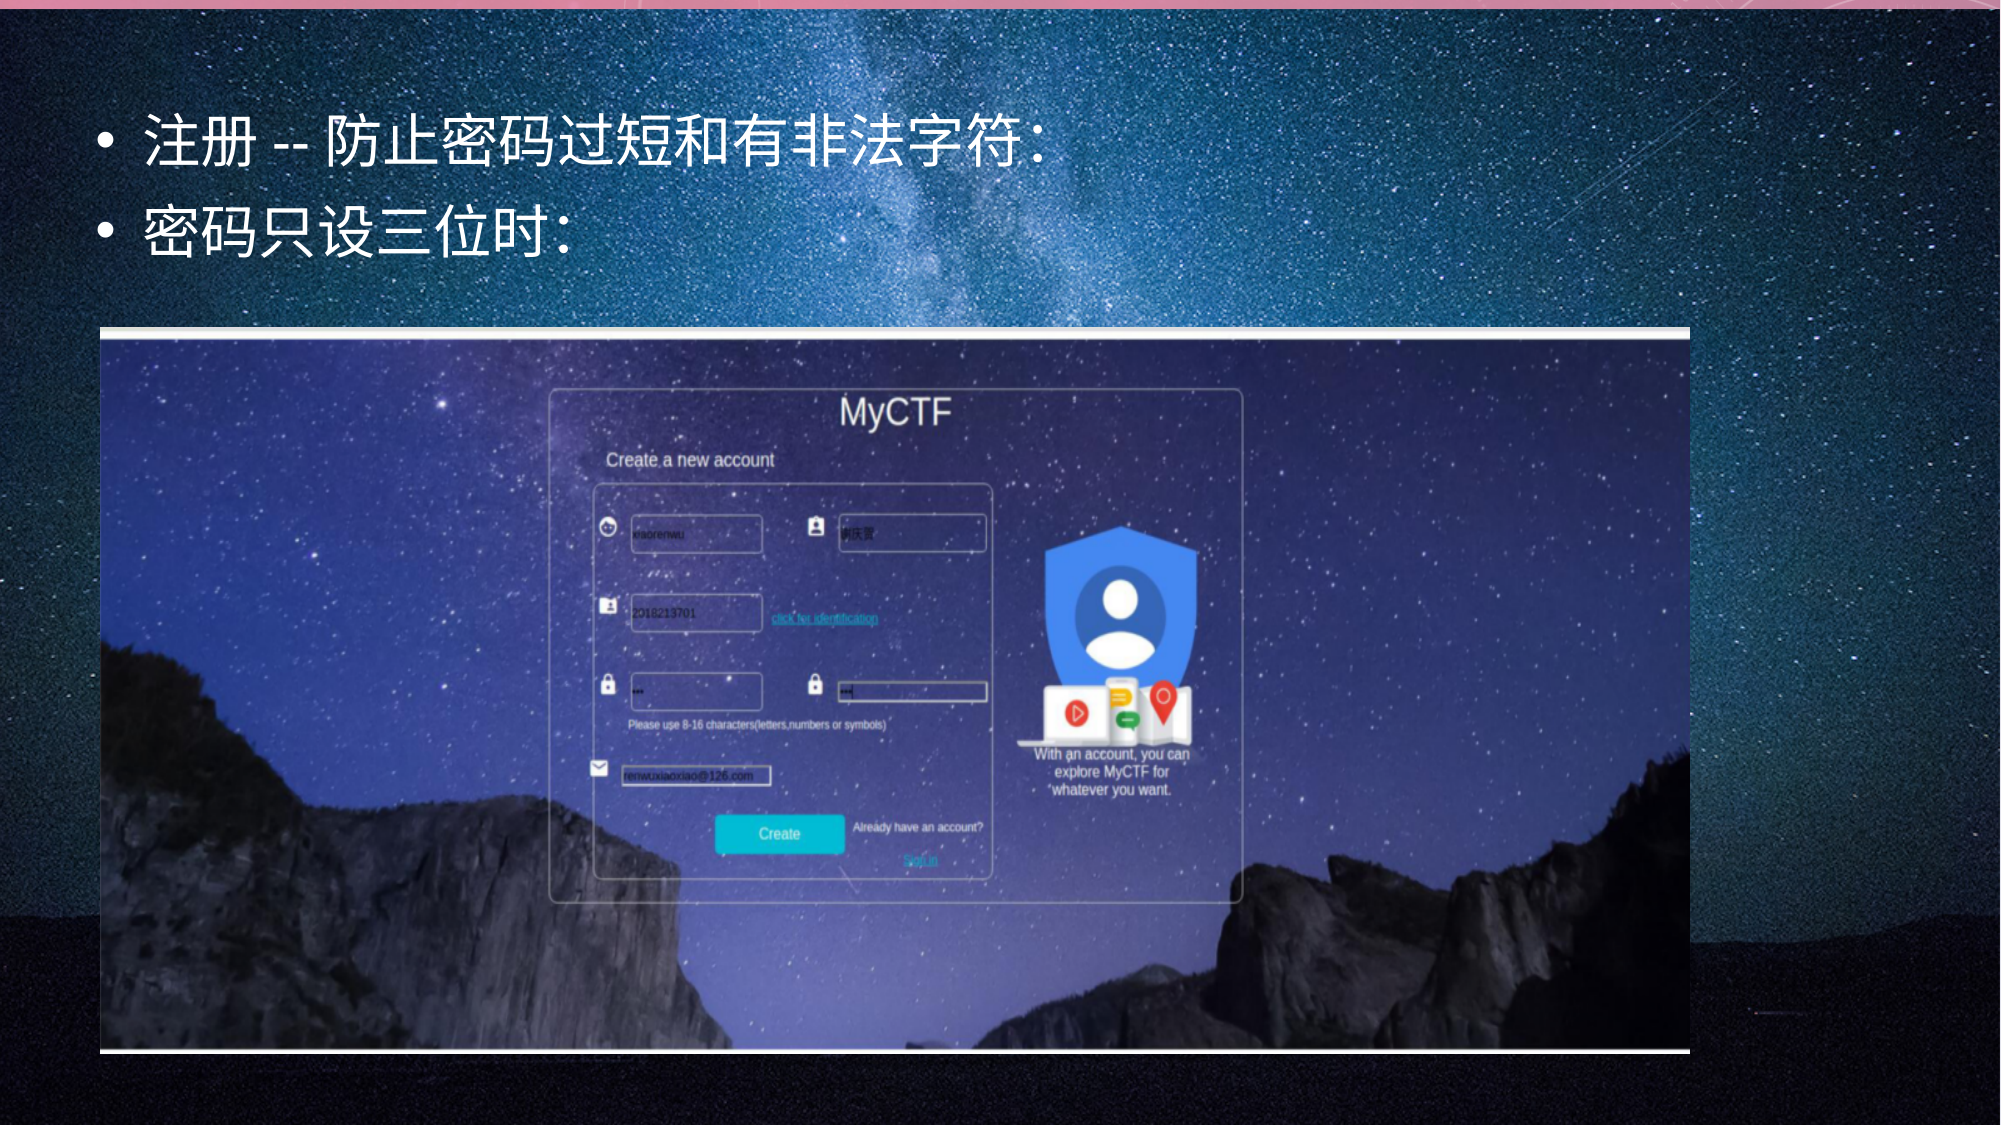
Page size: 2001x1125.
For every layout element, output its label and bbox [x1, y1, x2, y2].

list [0, 8, 2000, 1125]
picture [100, 327, 1690, 1054]
